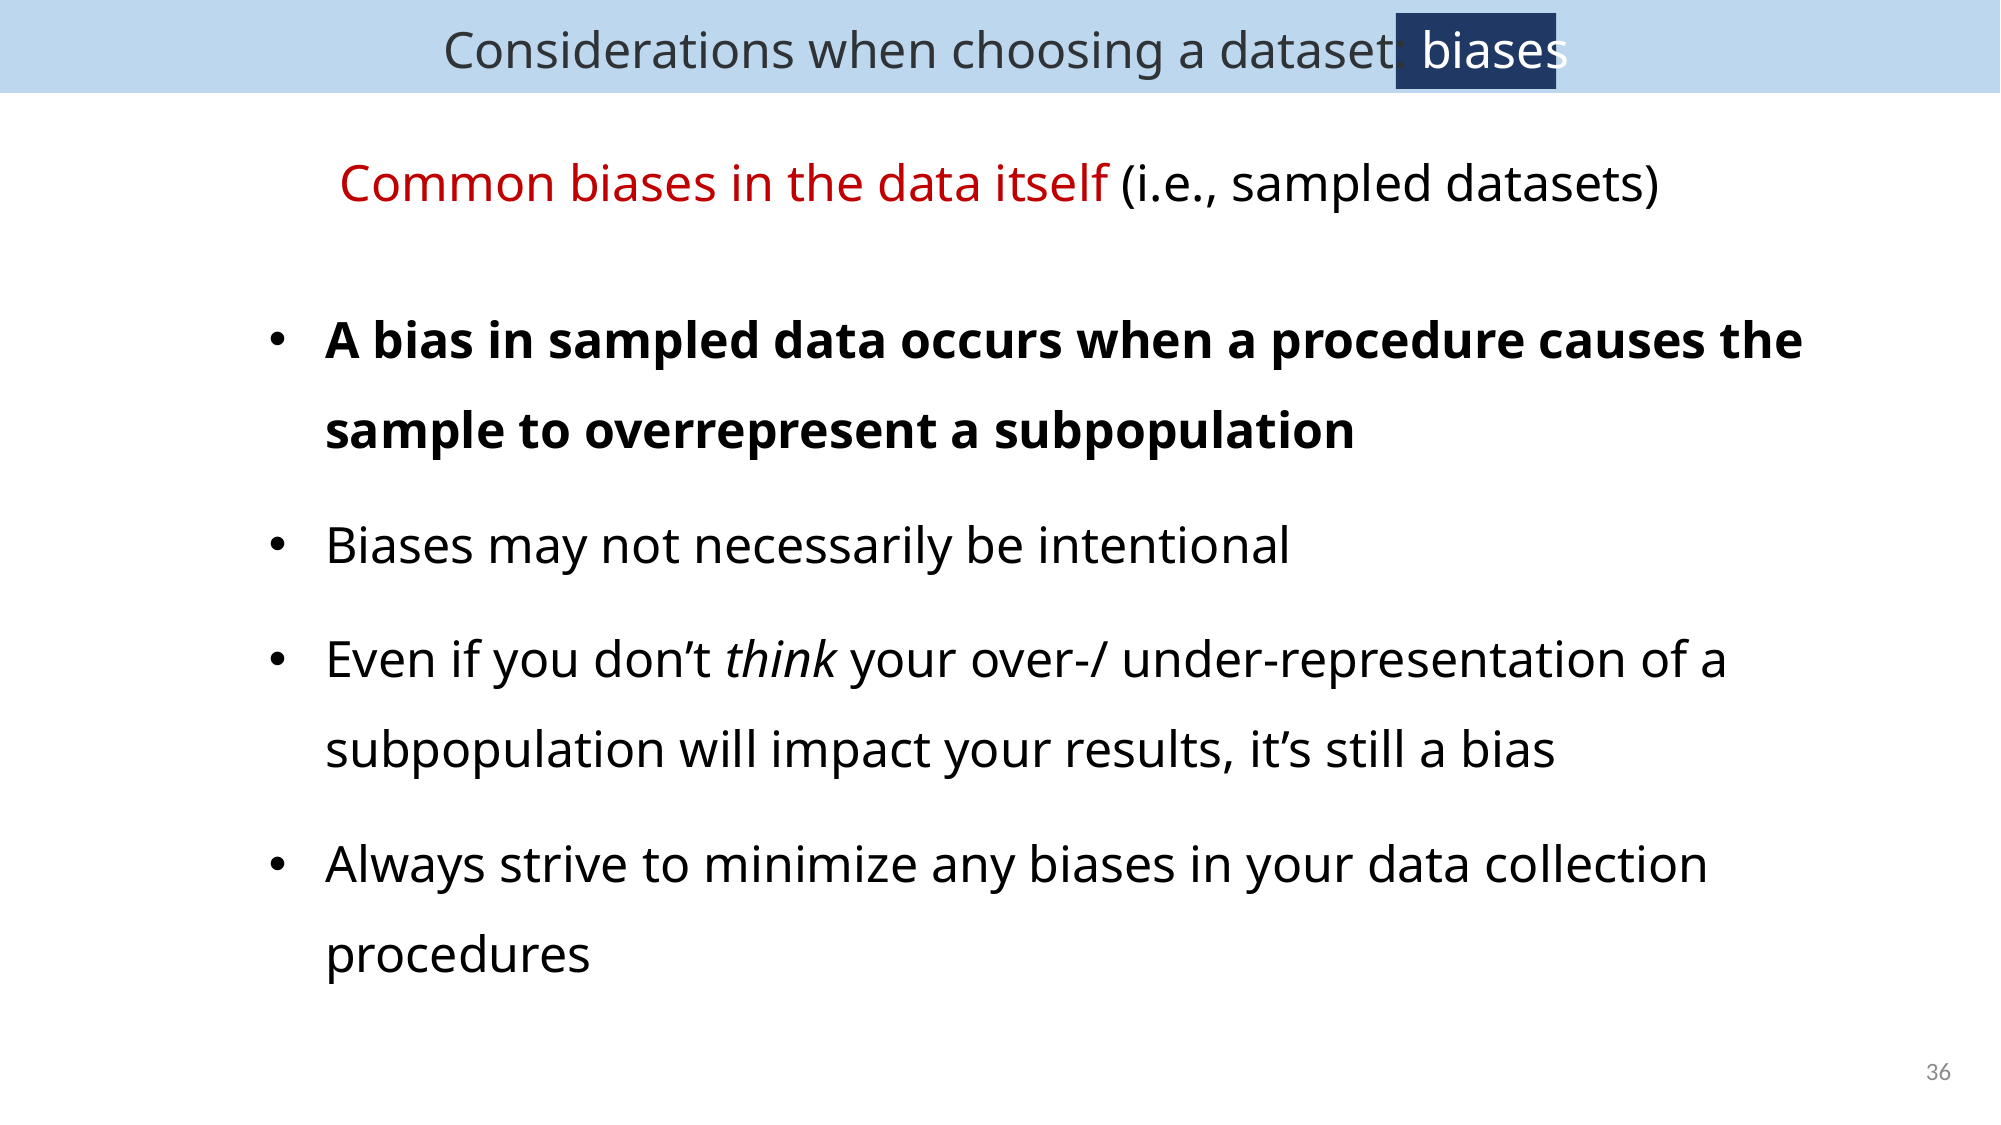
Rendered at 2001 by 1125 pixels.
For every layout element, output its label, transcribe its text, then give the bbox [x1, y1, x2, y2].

text_box [0, 0, 2000, 94]
slide_number 36 [1883, 1040, 1967, 1101]
text_box A bias in sampled data occurs when a procedure causes the sample to overrepresent a subpopulation Biases may not necessarily be intentional Even if you don’t think your over-/ under-representation of a subpopulation will impact your results, it’s still a bias Always strive to minimize any biases in your data collection procedures [254, 270, 1840, 991]
text_box Common biases in the data itself (i.e., sampled datasets) [247, 143, 1752, 219]
text_box Considerations when choosing a dataset: biases [254, 10, 1759, 86]
text_box [1395, 86, 1557, 90]
